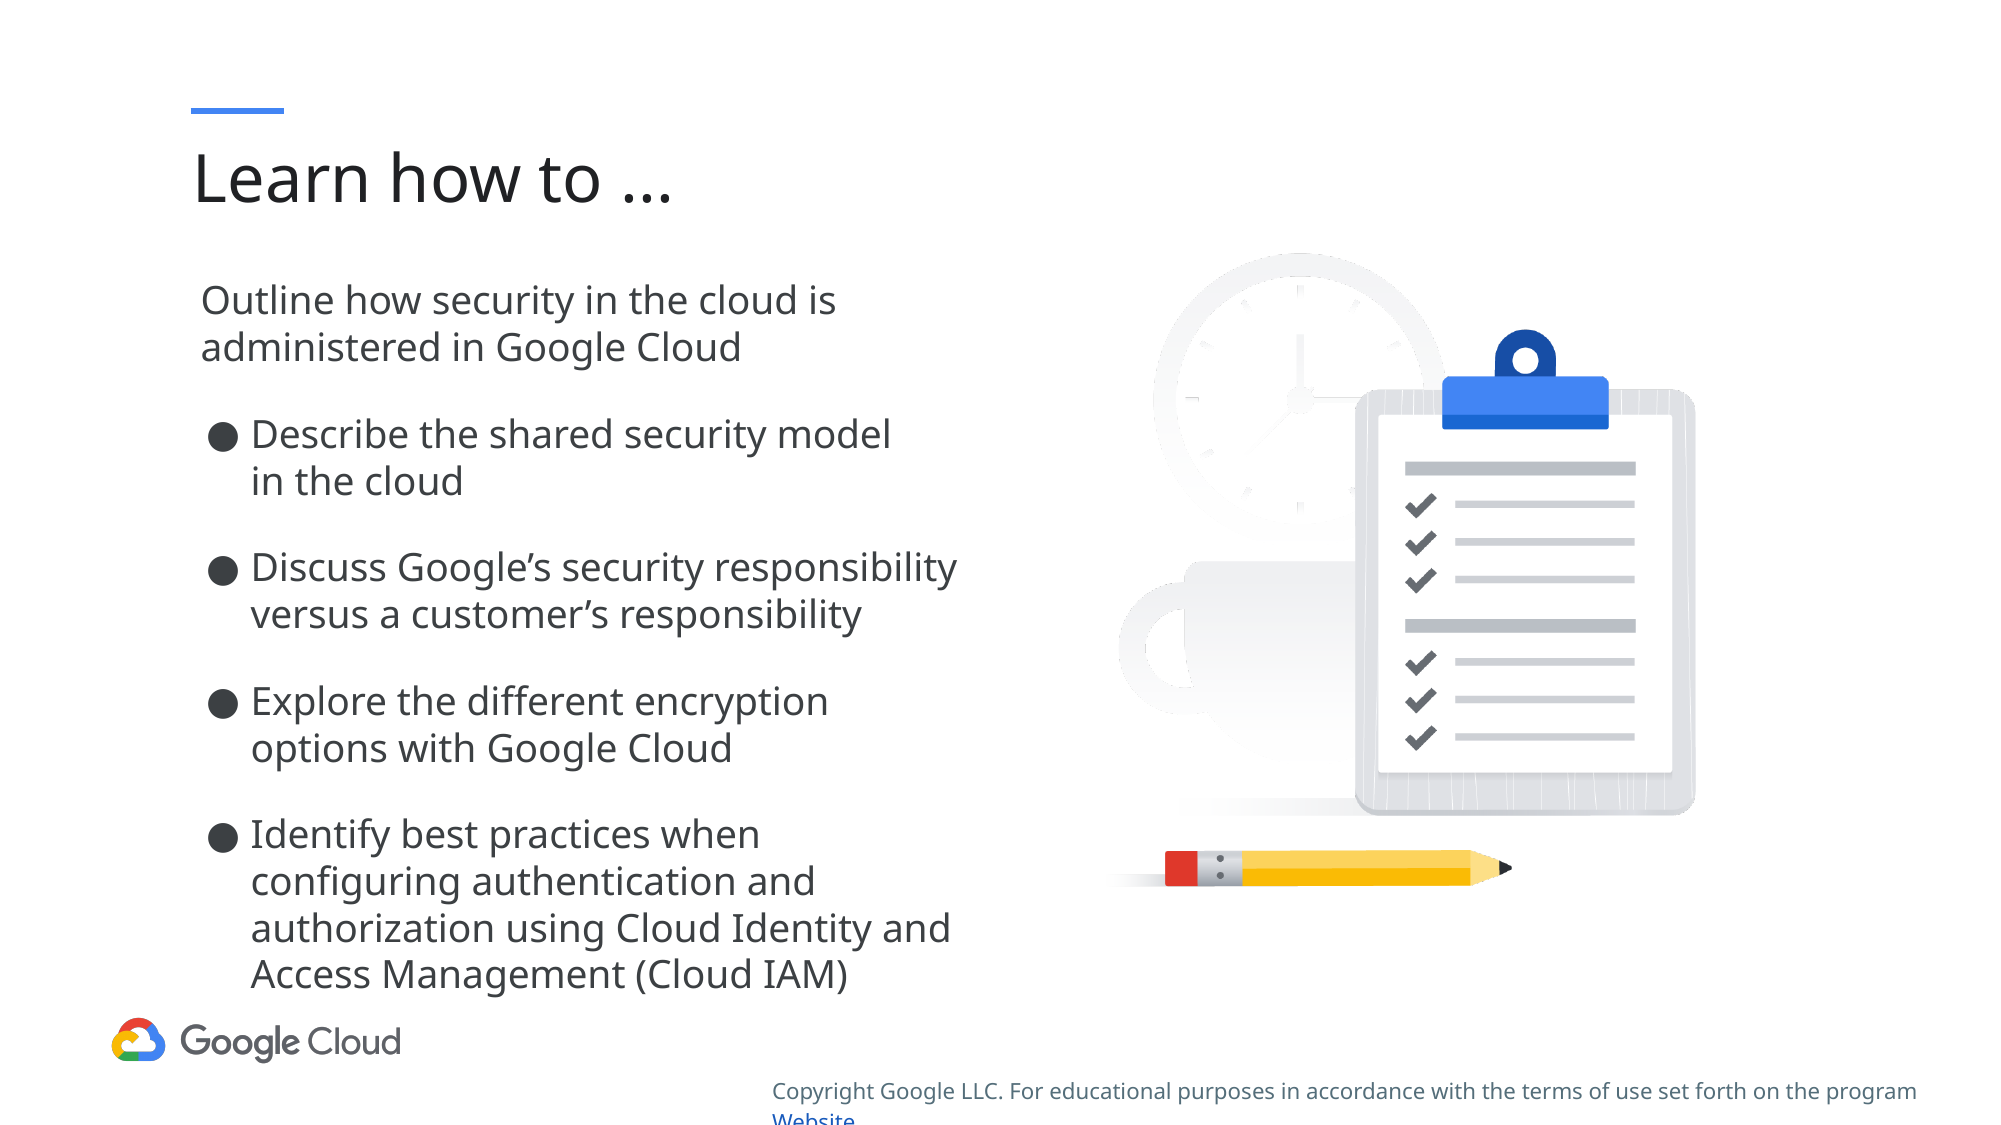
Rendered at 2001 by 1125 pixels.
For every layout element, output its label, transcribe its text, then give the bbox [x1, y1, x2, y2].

picture [110, 1012, 401, 1068]
title Learn how to ... [182, 126, 1799, 251]
picture [1033, 202, 1799, 969]
list Outline how security in the cloud is administered in Google Cloud Describe the shared security model in the cloud Discuss Google’s security responsibility versus a customer’s responsibility Explore the different encryption options with Google Cloud Identify best practices when configuring authentication and authorization using Cloud Identity and Access Management (Cloud IAM) [190, 265, 984, 1007]
text_box Copyright Google LLC. For educational purposes in accordance with the terms of use set forth on the program Website. [752, 1052, 1990, 1111]
